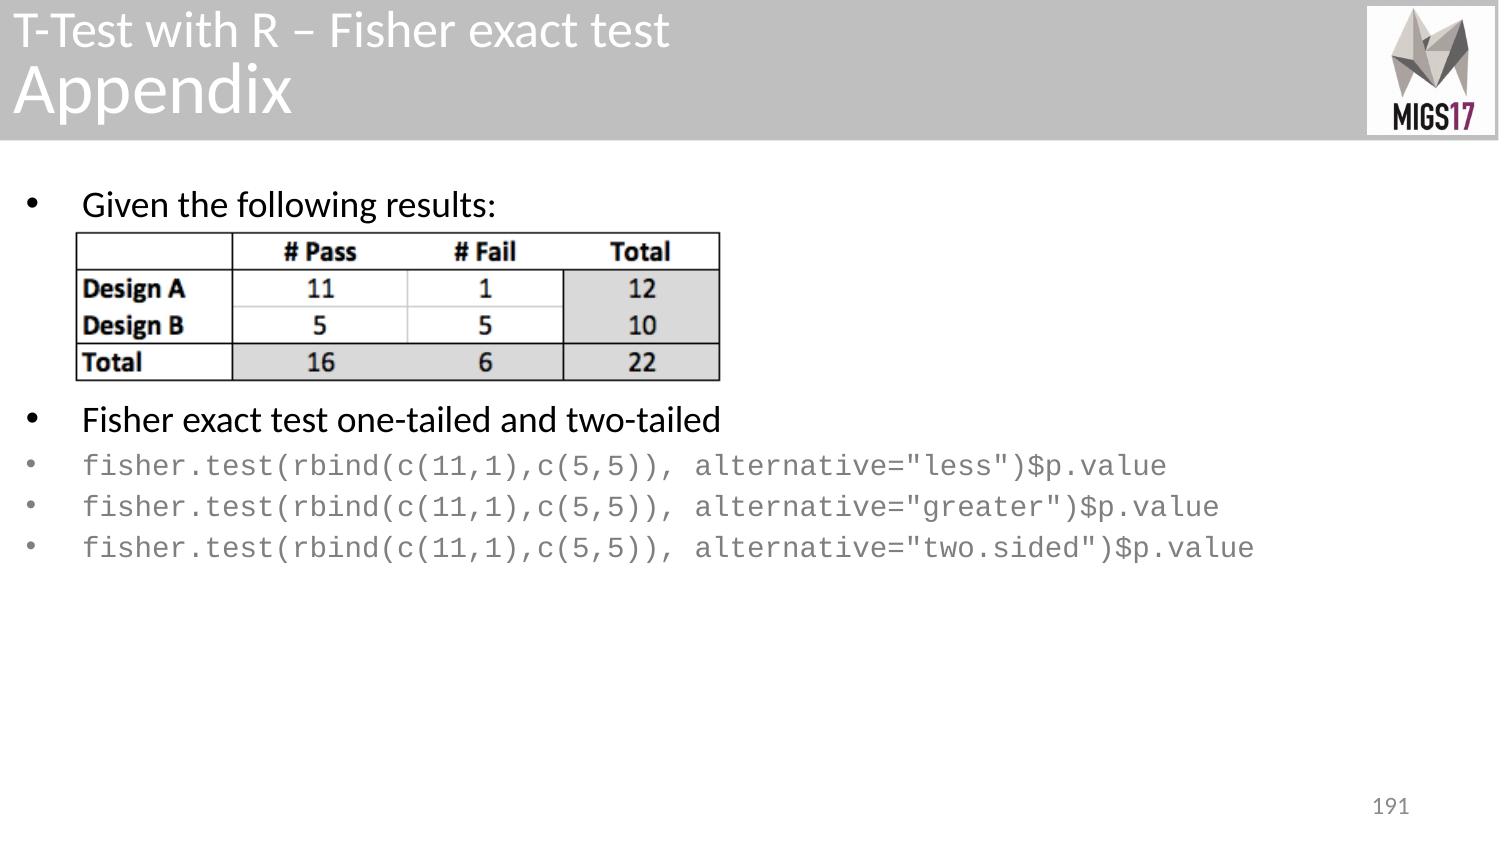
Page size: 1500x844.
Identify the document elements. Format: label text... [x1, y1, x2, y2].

list Given the following results: Fisher exact test one-tailed and two-tailed fisher.test(rbind(c(11,1),c(5,5)), alternative="less")$p.value fisher.test(rbind(c(11,1),c(5,5)), alternative="greater")$p.value fisher.test(rbind(c(11,1),c(5,5)), alternative="two.sided")$p.value [11, 172, 1361, 730]
slide_number 191 [1074, 782, 1425, 827]
text_box T-Test with R – Fisher exact test Appendix [0, 0, 1499, 141]
picture [1367, 6, 1496, 135]
picture [68, 226, 730, 391]
